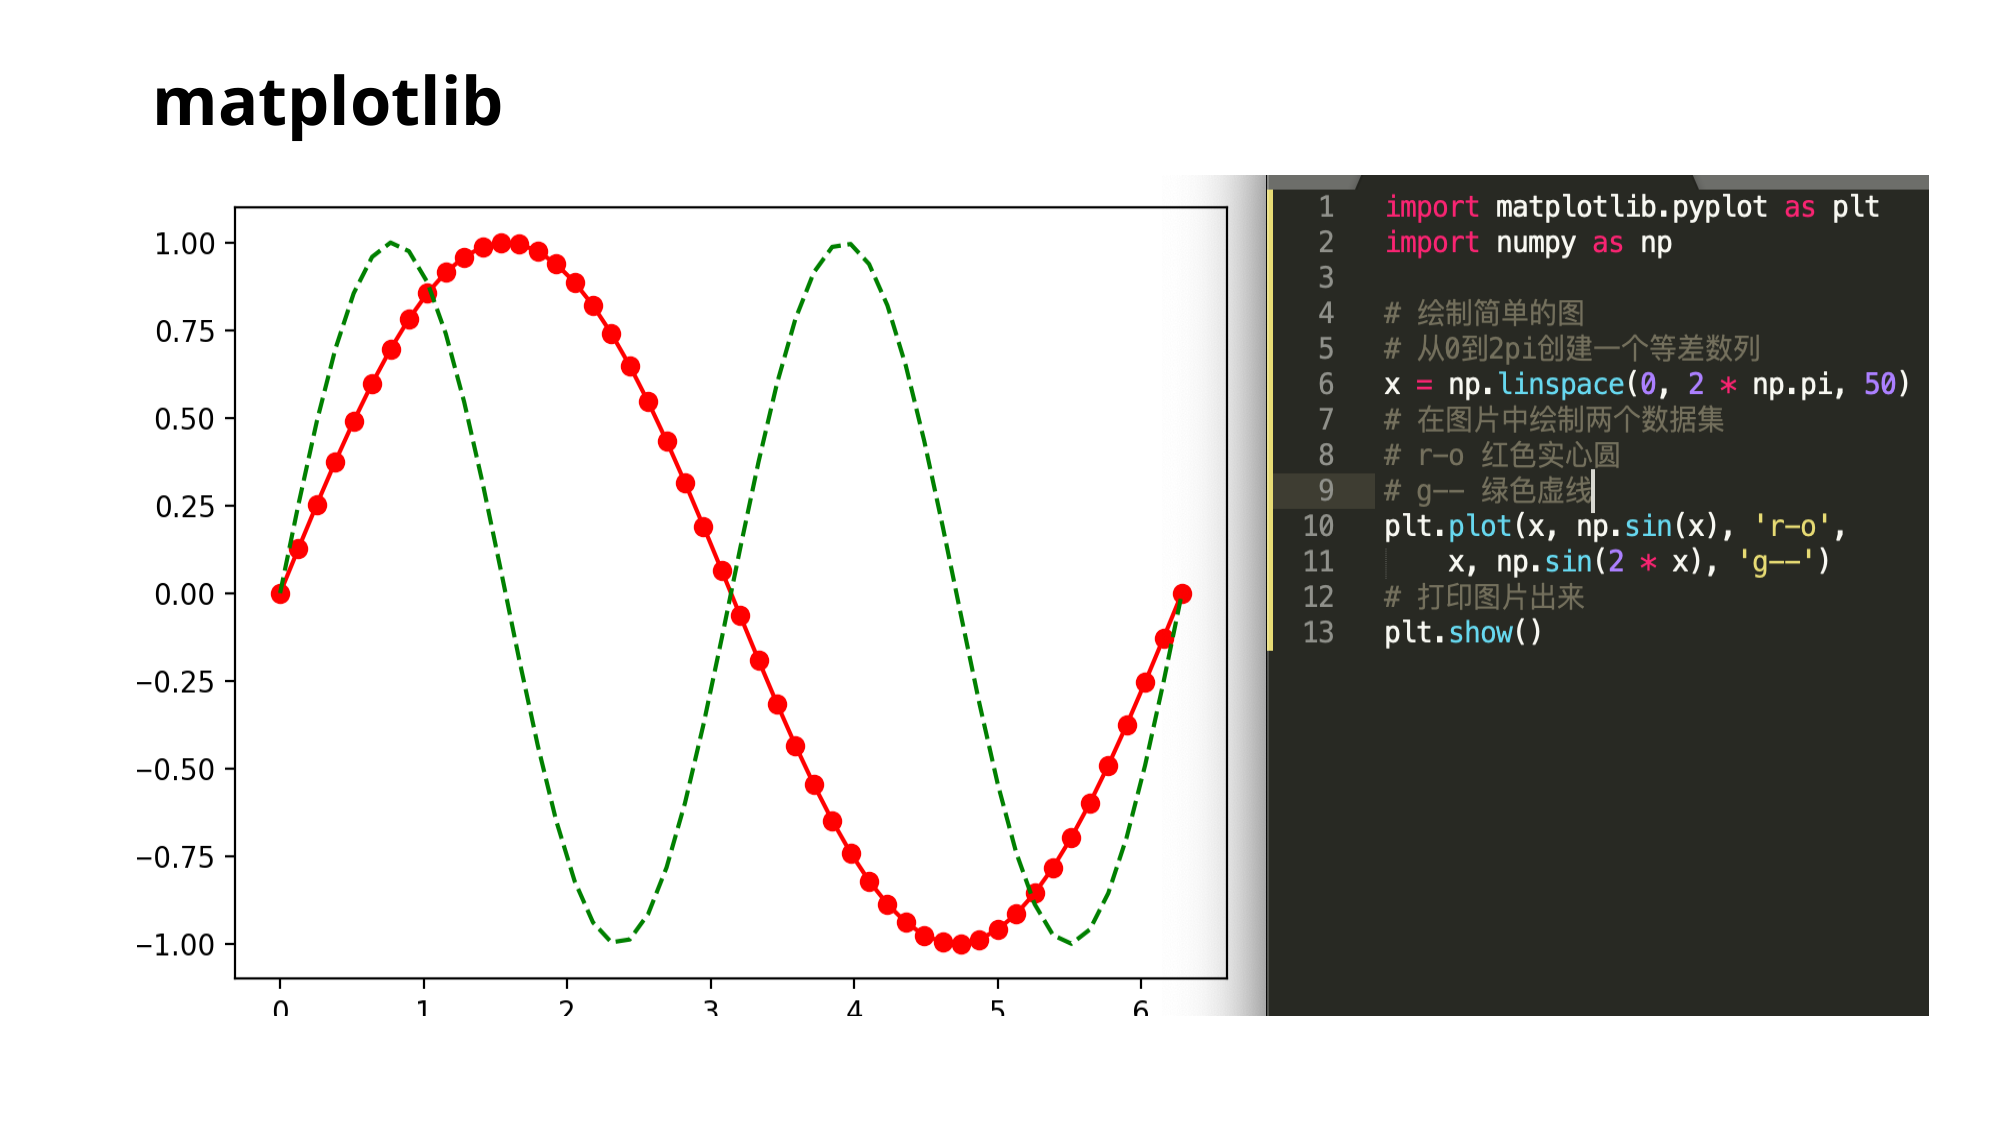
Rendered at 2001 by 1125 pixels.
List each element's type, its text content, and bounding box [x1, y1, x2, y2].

title matplotlib [137, 59, 1863, 148]
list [137, 175, 1929, 1016]
